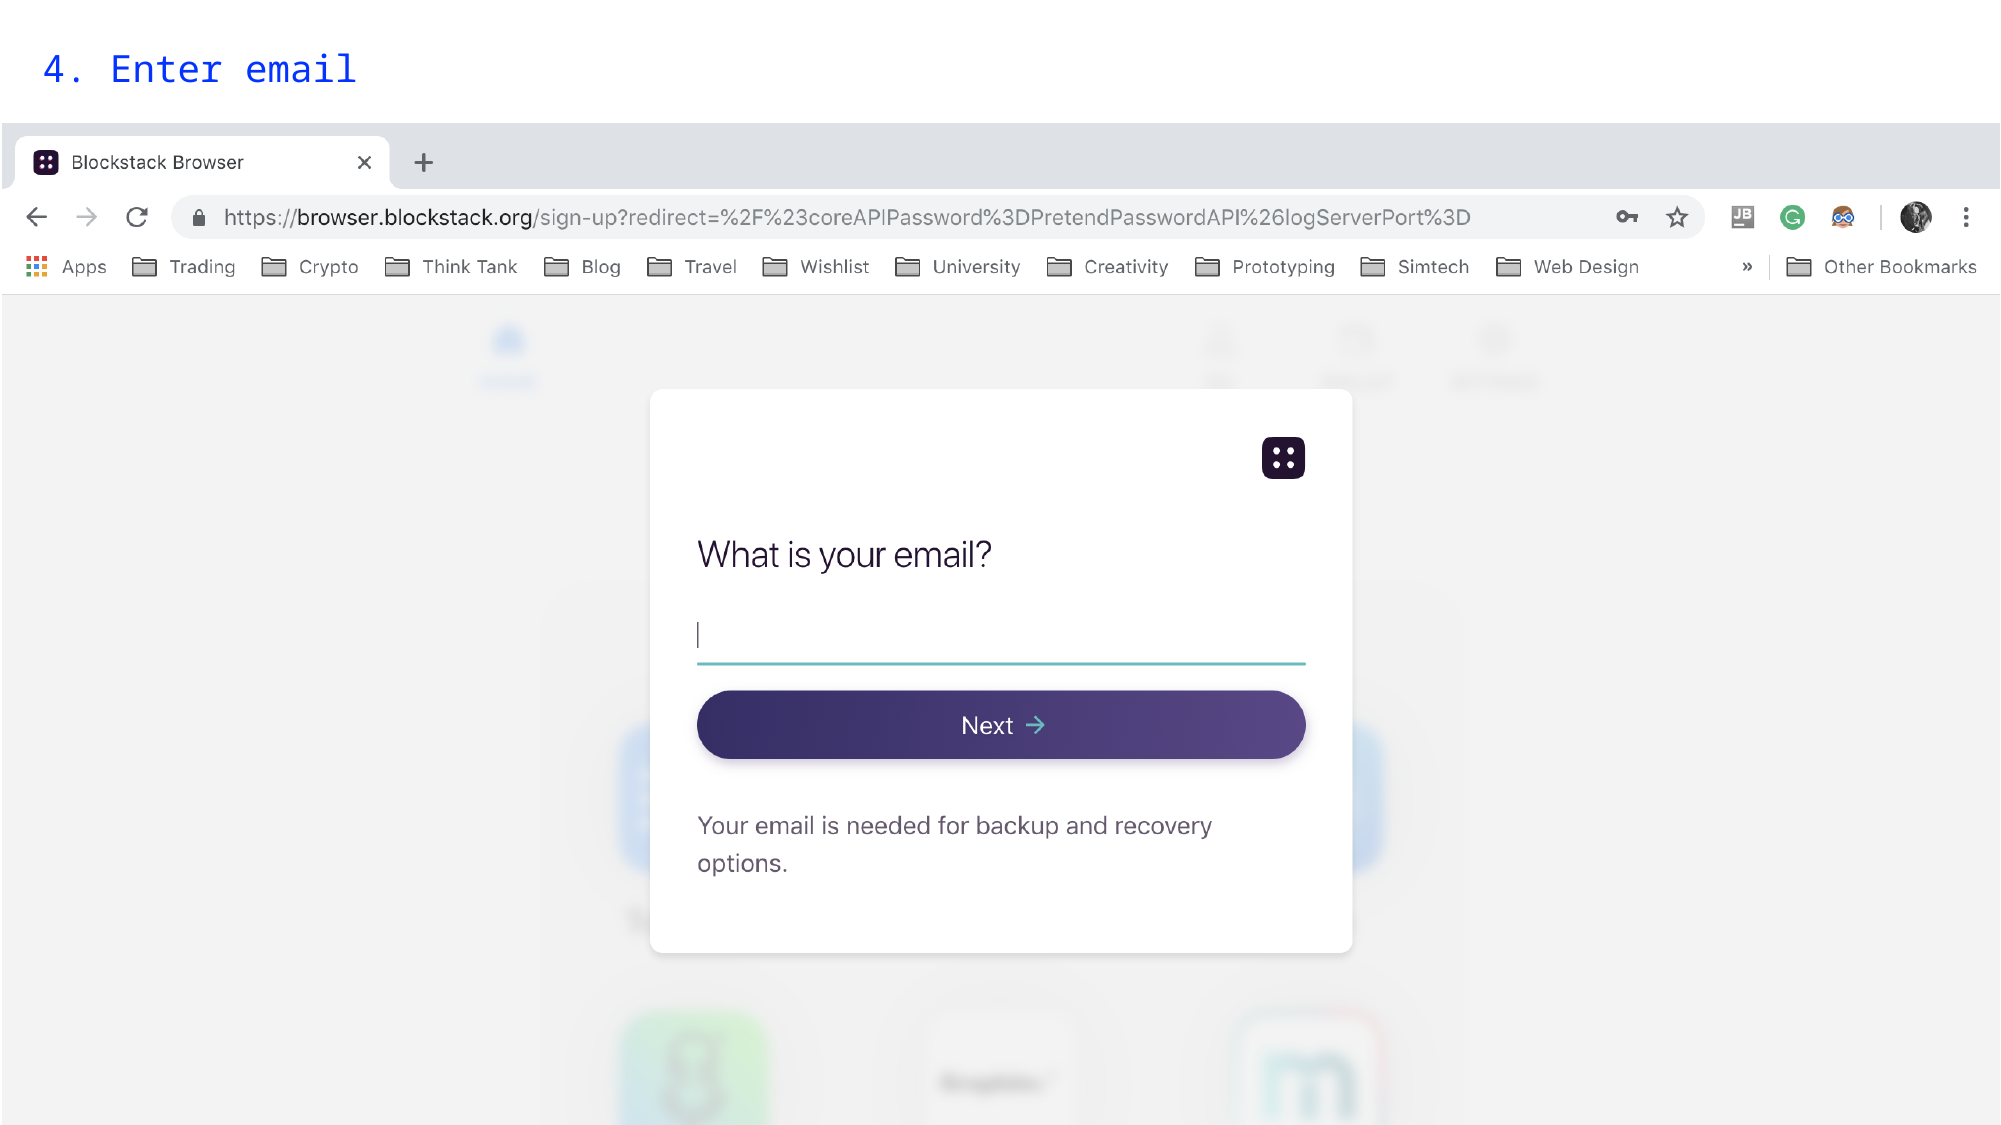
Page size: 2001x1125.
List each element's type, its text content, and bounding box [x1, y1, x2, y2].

picture [2, 123, 2000, 1125]
text_box 4. Enter email [27, 0, 1863, 123]
